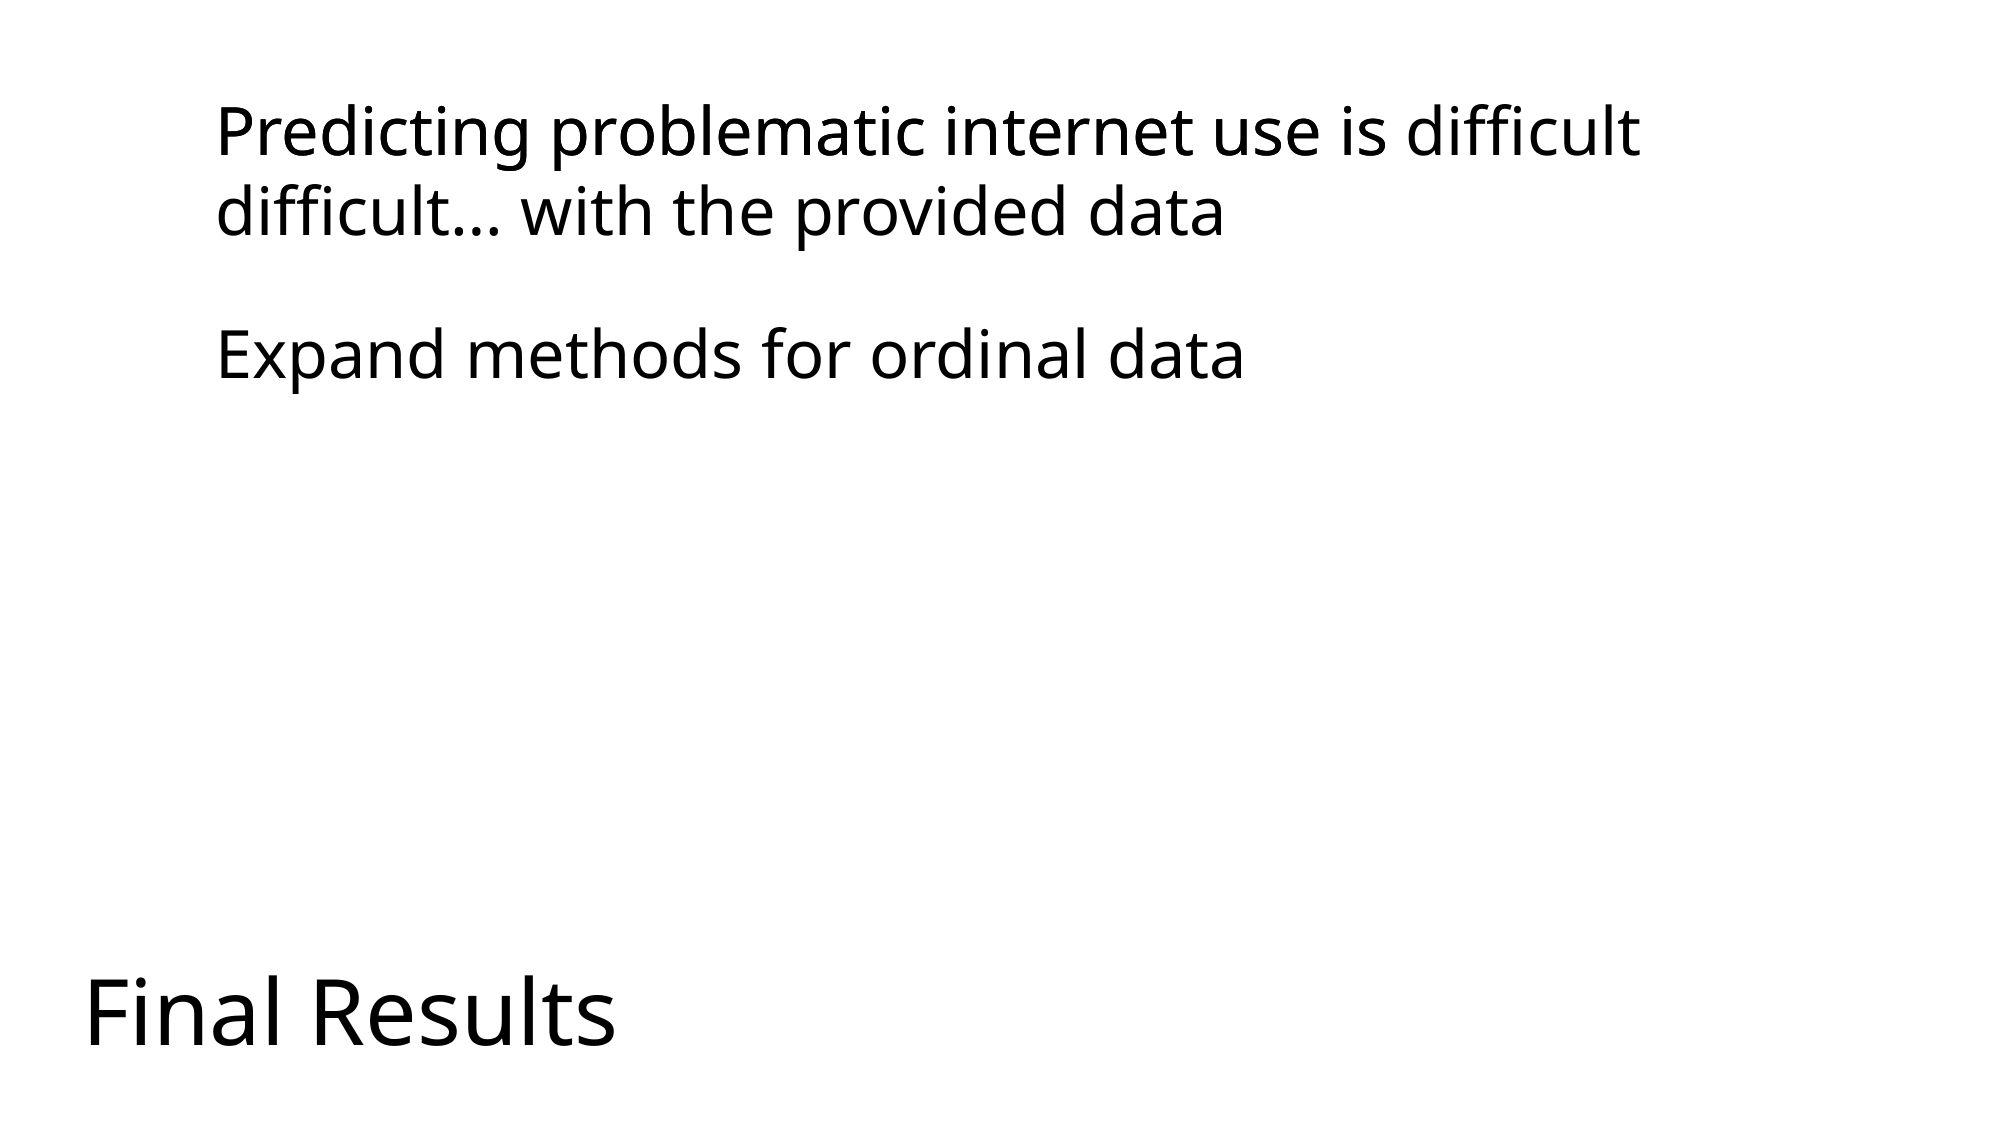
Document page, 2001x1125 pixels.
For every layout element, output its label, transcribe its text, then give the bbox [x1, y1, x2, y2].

text_box Predicting problematic internet use is difficult… with the provided data [200, 81, 1679, 257]
text_box Final Results [67, 907, 1793, 1125]
text_box Expand methods for ordinal data [200, 304, 1679, 400]
